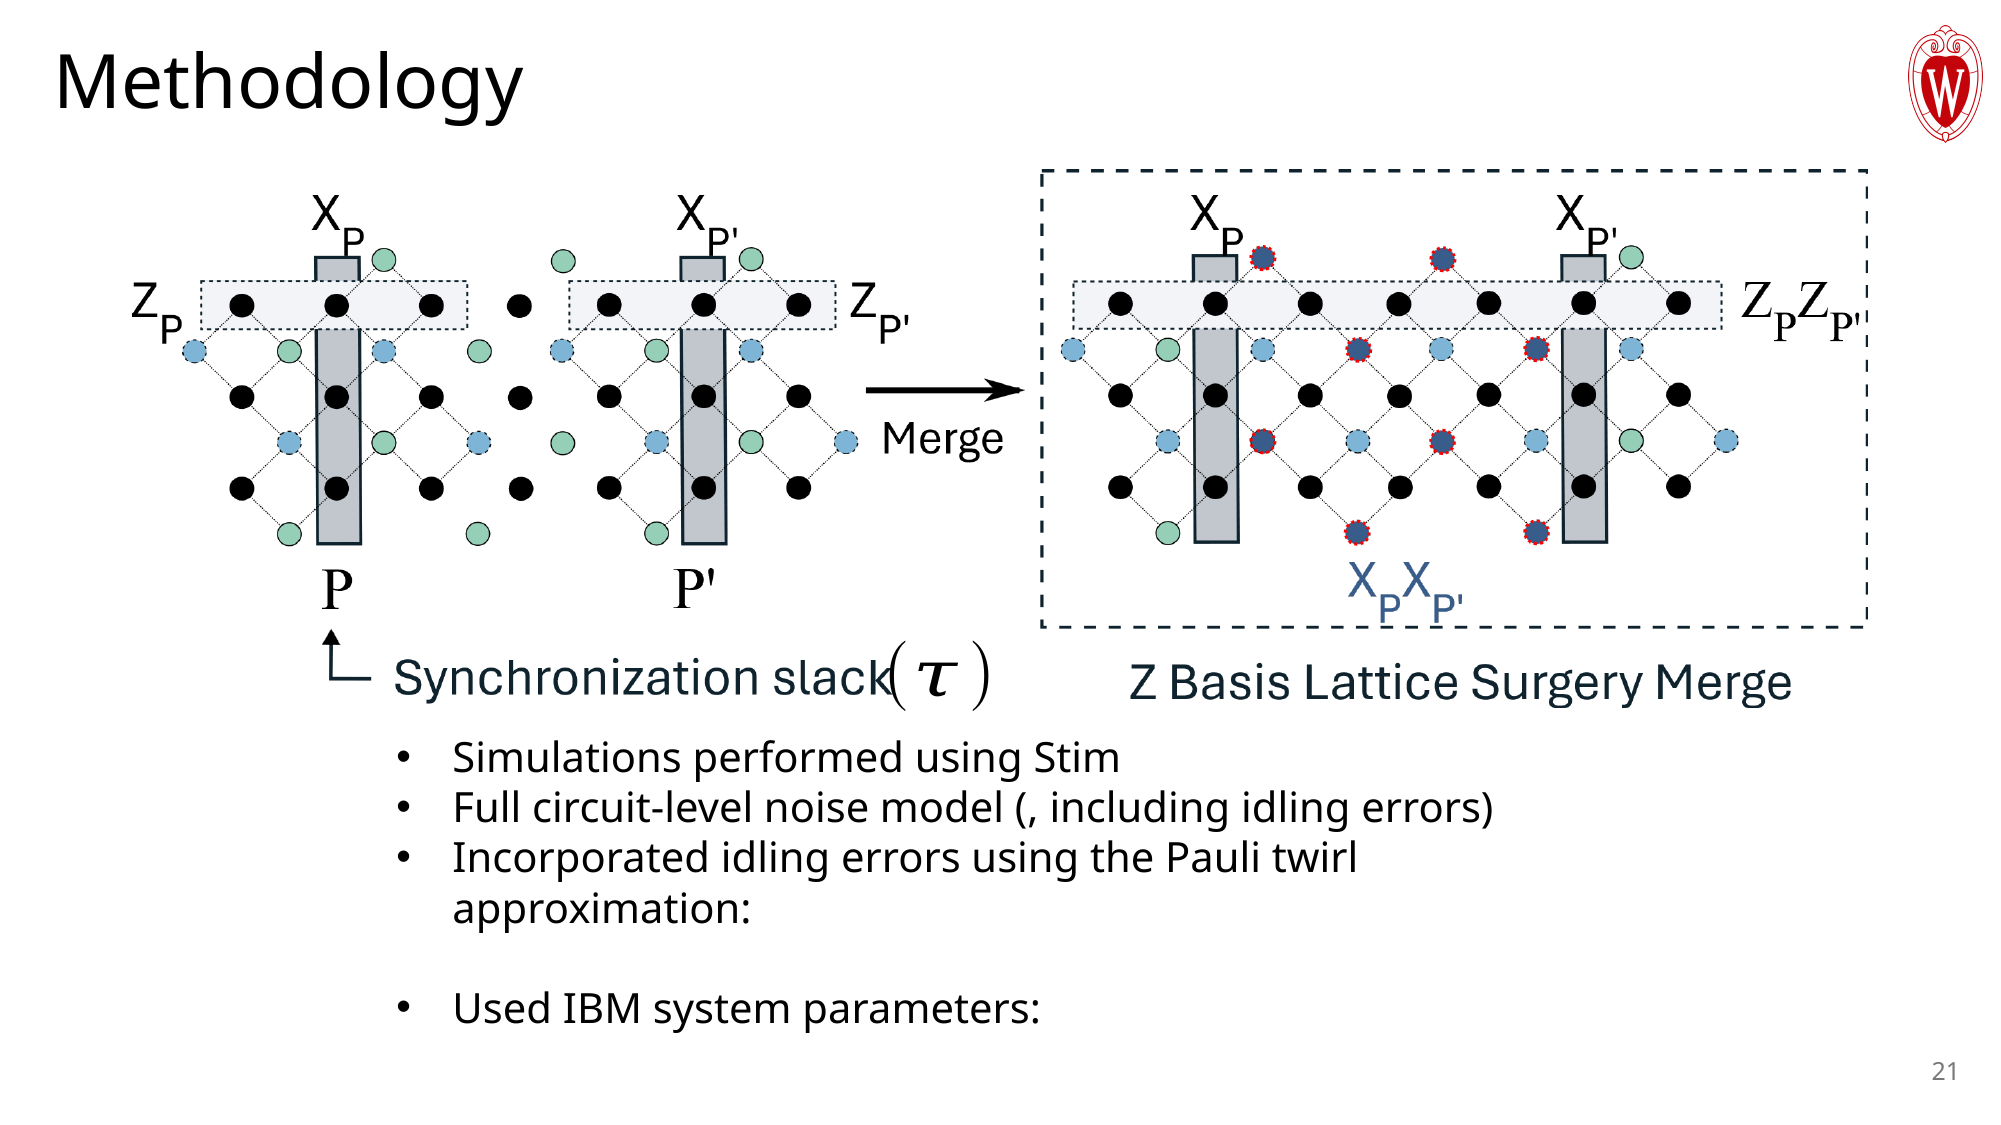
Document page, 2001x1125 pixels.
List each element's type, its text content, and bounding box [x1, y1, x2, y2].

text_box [132, 168, 1868, 715]
slide_number 21 [1904, 1042, 1976, 1103]
title Methodology [38, 36, 1764, 133]
picture [1908, 25, 1983, 143]
